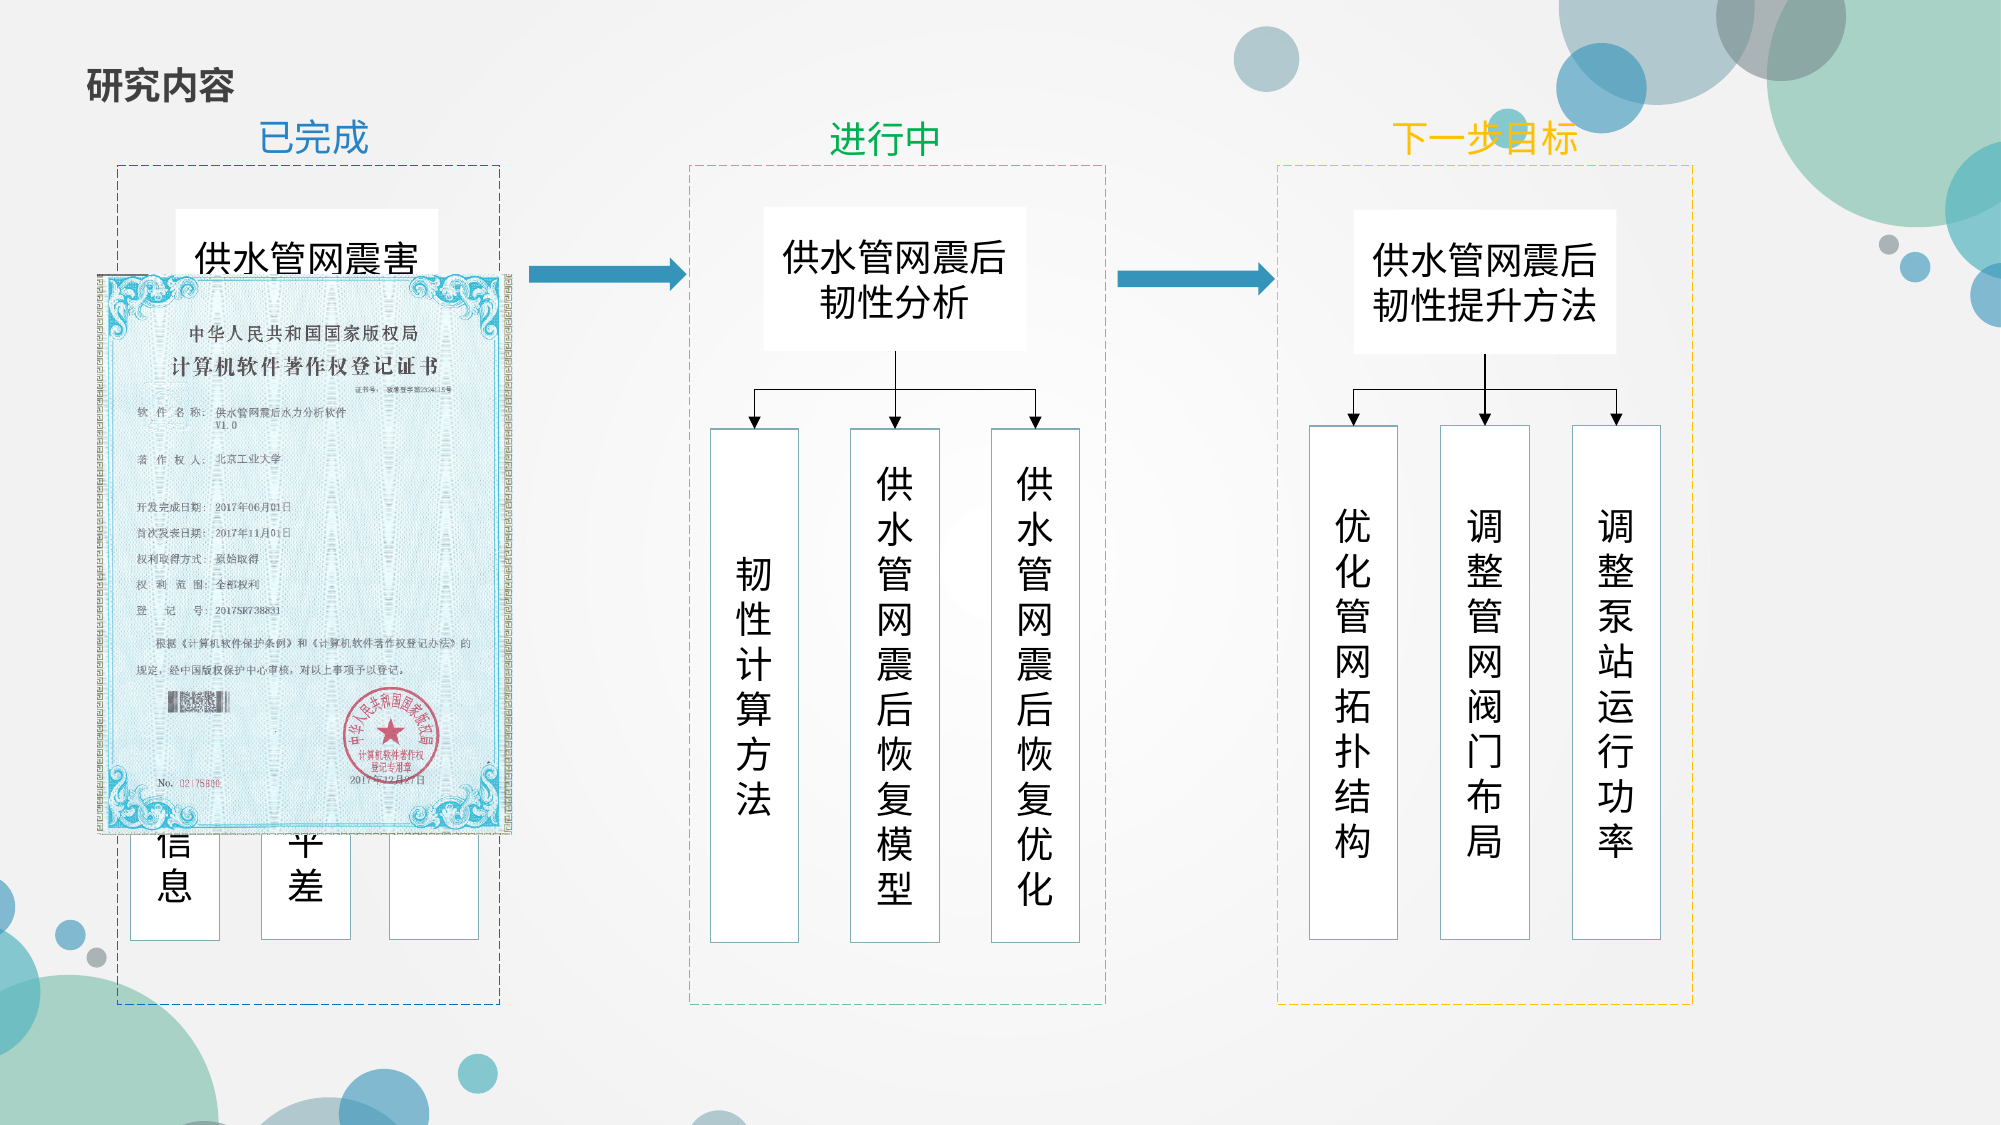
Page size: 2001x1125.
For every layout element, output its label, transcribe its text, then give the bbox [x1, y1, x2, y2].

text_box [688, 165, 1106, 1005]
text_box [785, 319, 864, 461]
text_box 已完成 [242, 92, 385, 166]
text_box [1514, 324, 1587, 456]
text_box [926, 319, 1005, 461]
text_box 下一步目标 [1376, 94, 1594, 168]
text_box [1276, 165, 1694, 1005]
list 研究内容 [71, 41, 630, 108]
text_box 进行中 [815, 95, 958, 169]
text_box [1383, 324, 1456, 456]
picture [97, 274, 513, 835]
text_box [1116, 259, 1276, 299]
text_box [117, 165, 501, 274]
text_box [527, 255, 688, 294]
text_box [117, 835, 501, 1005]
